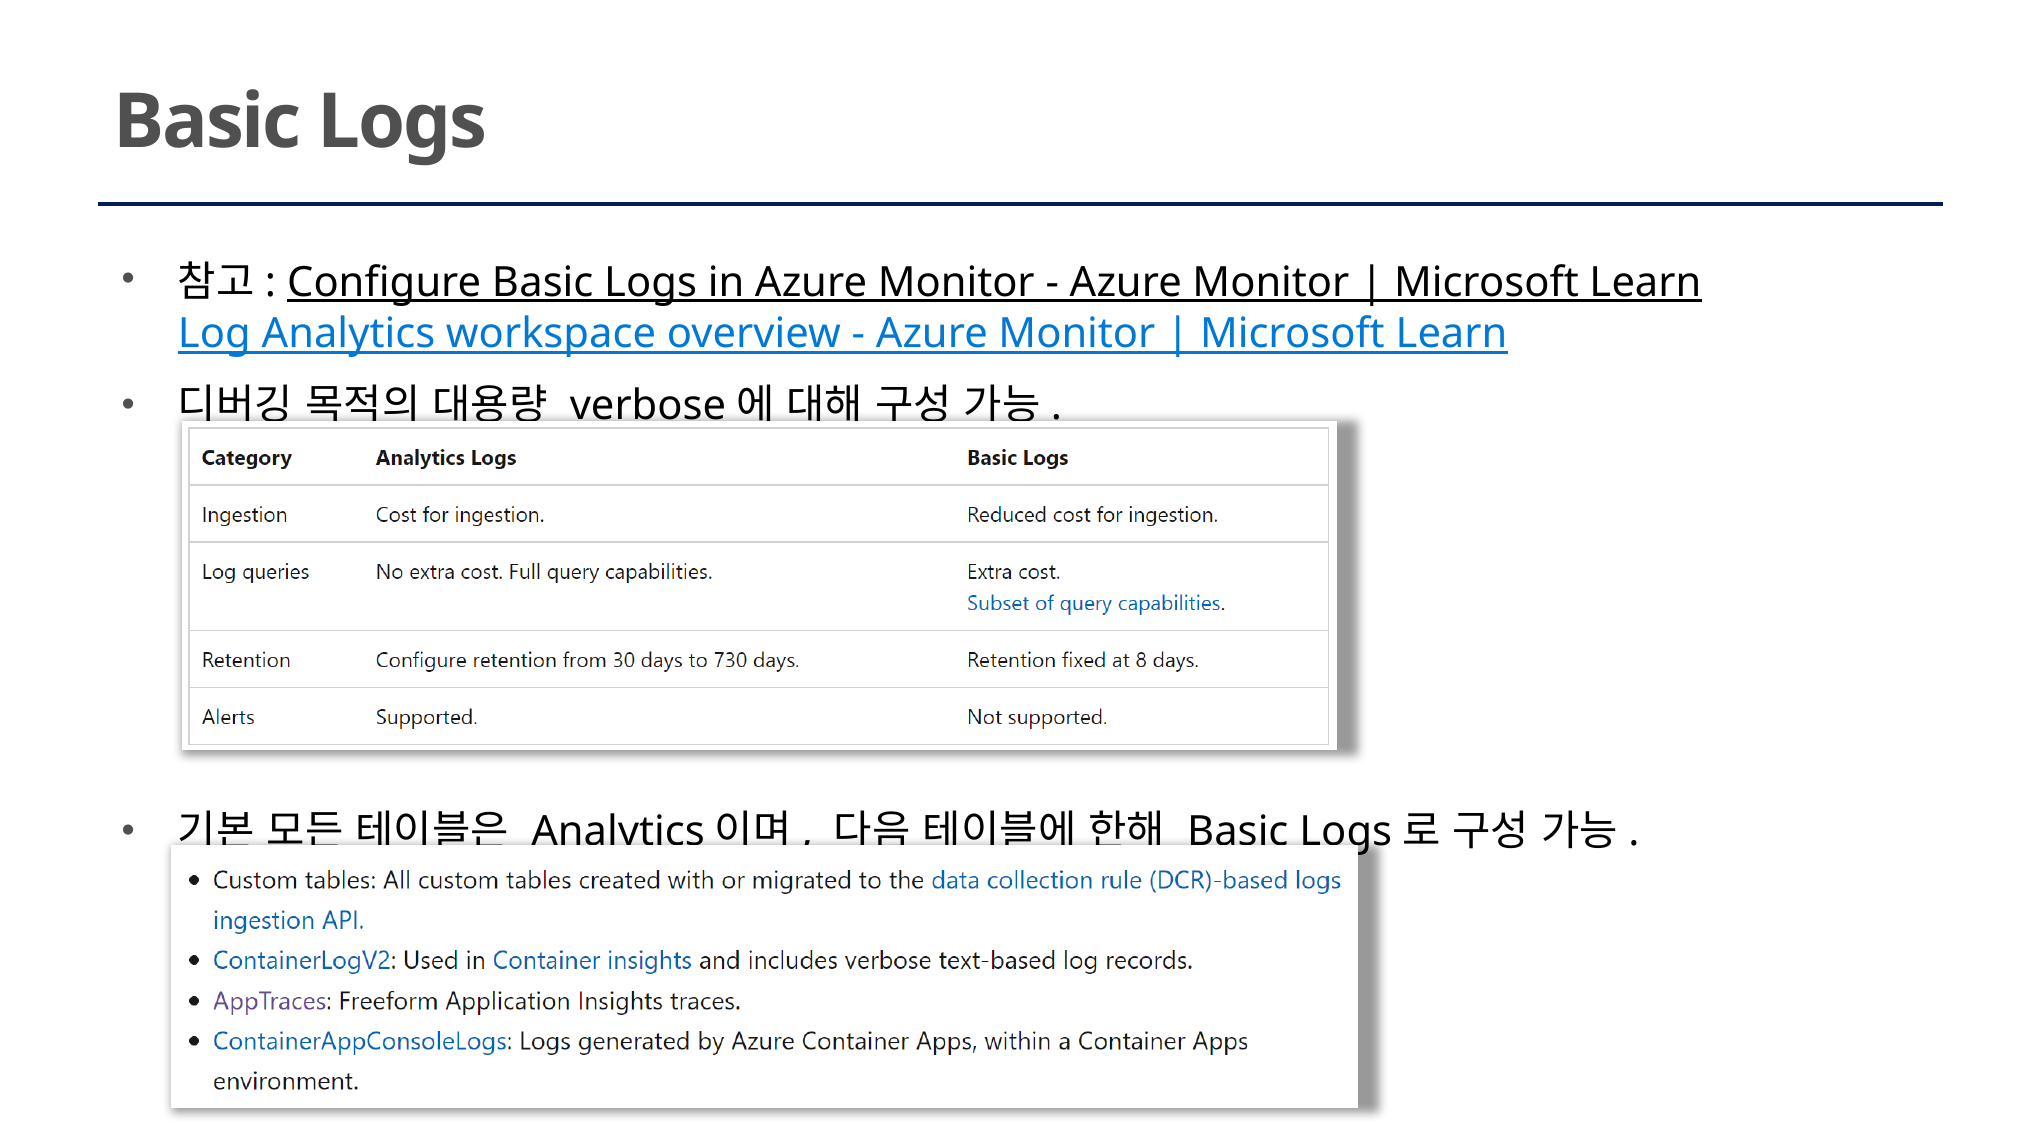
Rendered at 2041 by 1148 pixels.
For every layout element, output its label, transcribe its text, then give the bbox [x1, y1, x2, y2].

title Basic Logs [98, 76, 1943, 170]
picture [171, 845, 1358, 1108]
list 참고: Configure Basic Logs in Azure Monitor - Azure Monitor | Microsoft Learn Log Analytics workspace overview - Azure Monitor | Microsoft Learn 디버깅 목적의 대용량 verbose에 대해 구성 가능. 기본 모든 테이블은 Analytics이며, 다음 테이블에 한해 Basic Logs로 구성 가능. [97, 240, 1943, 1083]
picture [182, 420, 1337, 750]
